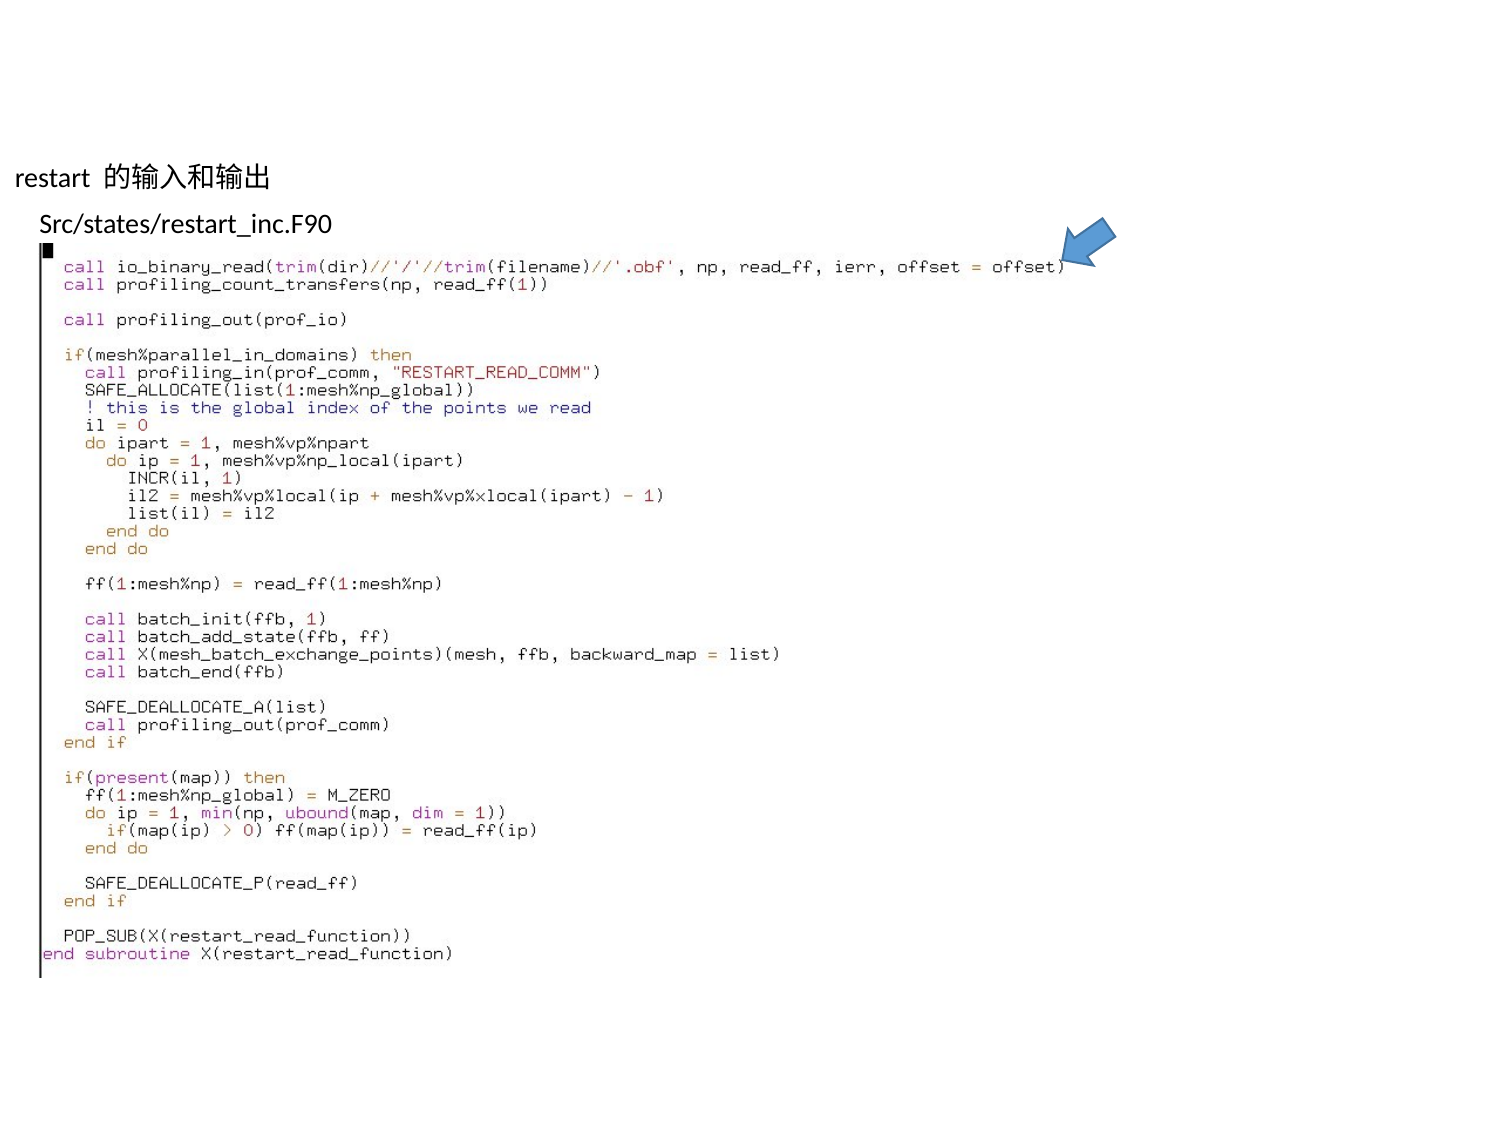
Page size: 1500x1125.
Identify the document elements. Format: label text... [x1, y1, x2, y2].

text_box restart 的输入和输出 [0, 151, 1084, 201]
text_box Src/states/restart_inc.F90 [24, 198, 674, 247]
text_box [1064, 216, 1117, 268]
picture [38, 243, 1072, 978]
